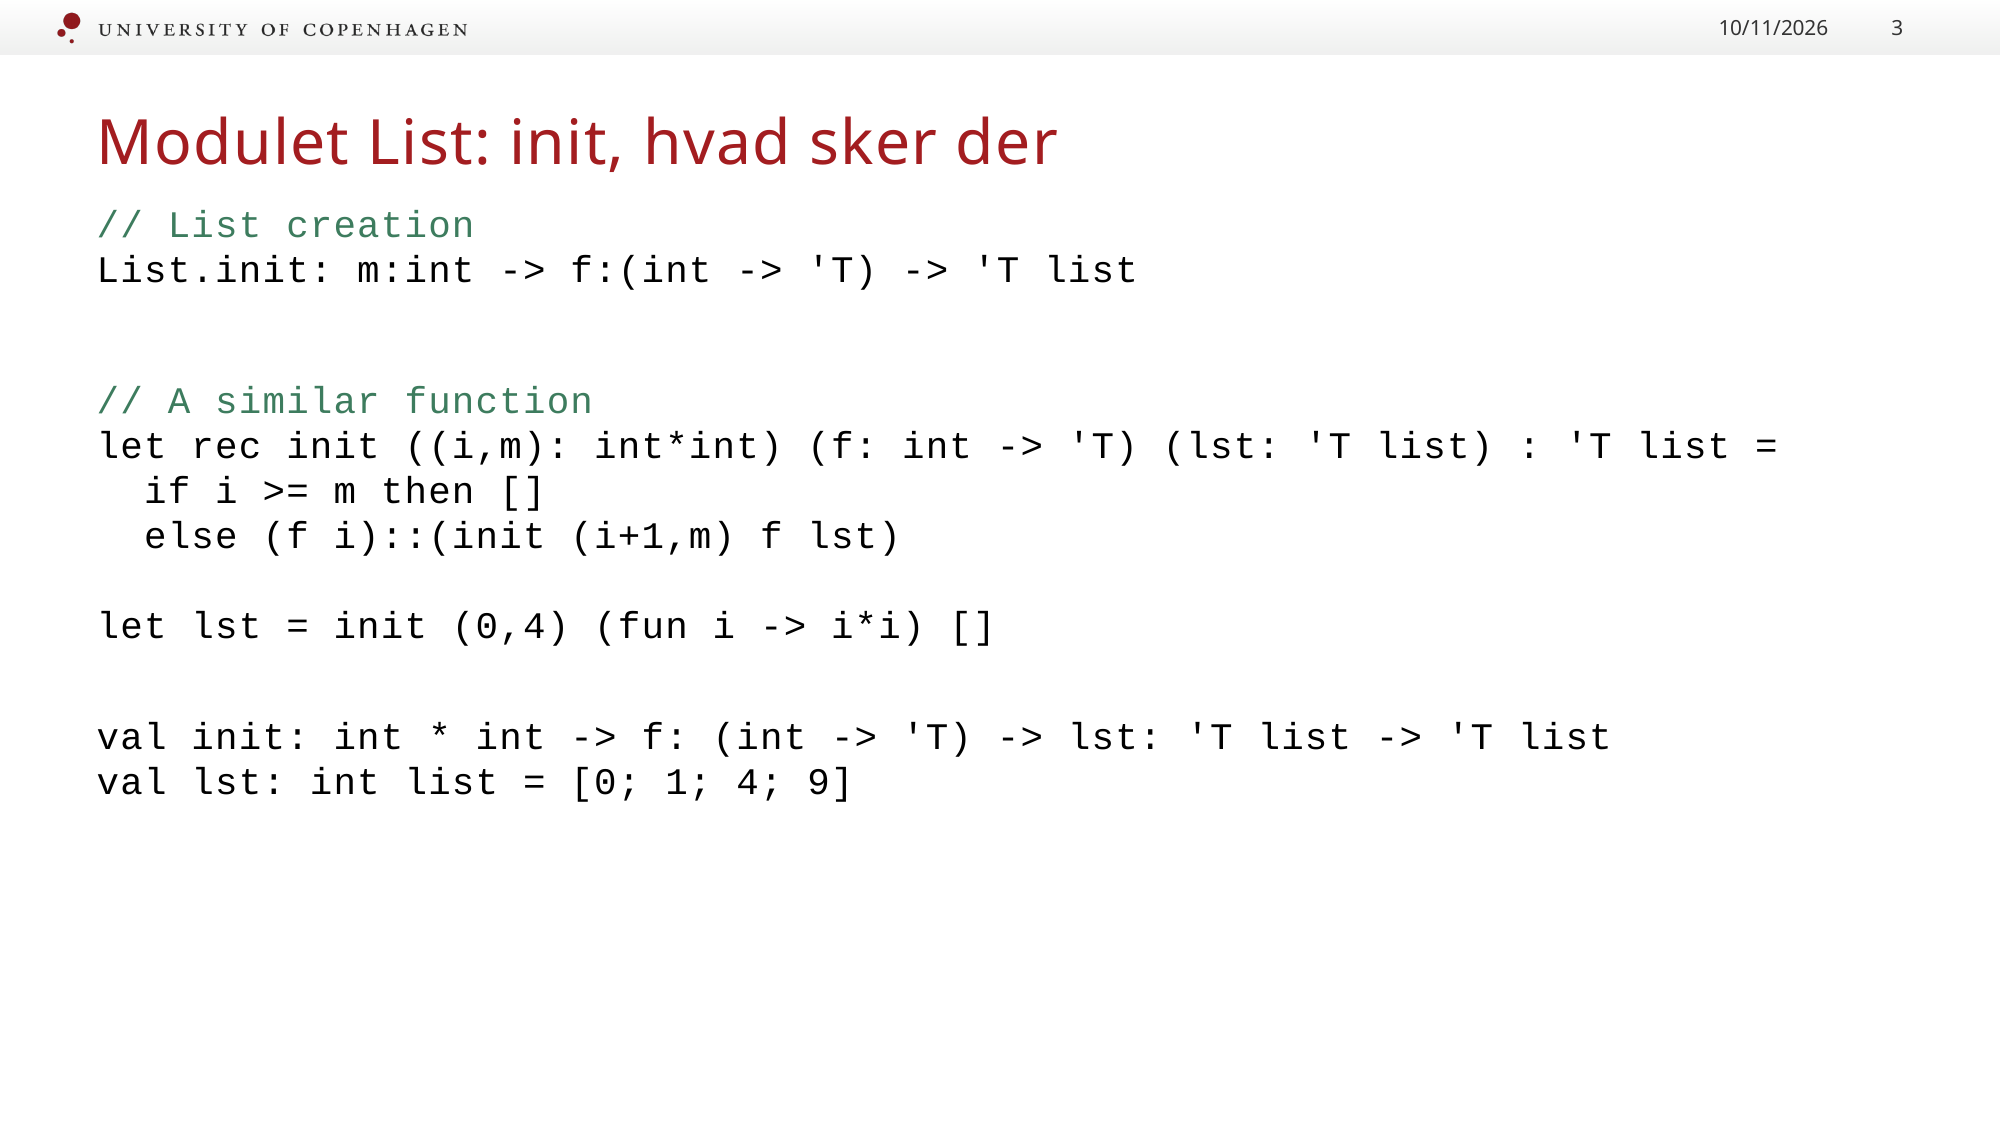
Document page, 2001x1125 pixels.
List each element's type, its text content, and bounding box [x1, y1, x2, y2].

list // List creation List.init: m:int -> f:(int -> 'T) -> 'T list // A similar function let rec init ((i,m): int*int) (f: int -> 'T) (lst: 'T list) : 'T list = if i >= m then [] else (f i)::(init (i+1,m) f lst) let lst = init (0,4) (fun i -> i*i) [] val init: int * int -> f: (int -> 'T) -> lst: 'T list -> 'T list val lst: int list = [0; 1; 4; 9] [96, 199, 1977, 1055]
title Modulet List: init, hvad sker der [96, 101, 1904, 199]
picture [92, 15, 475, 42]
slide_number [1694, 14, 1829, 43]
slide_number 3 [1840, 14, 1904, 43]
